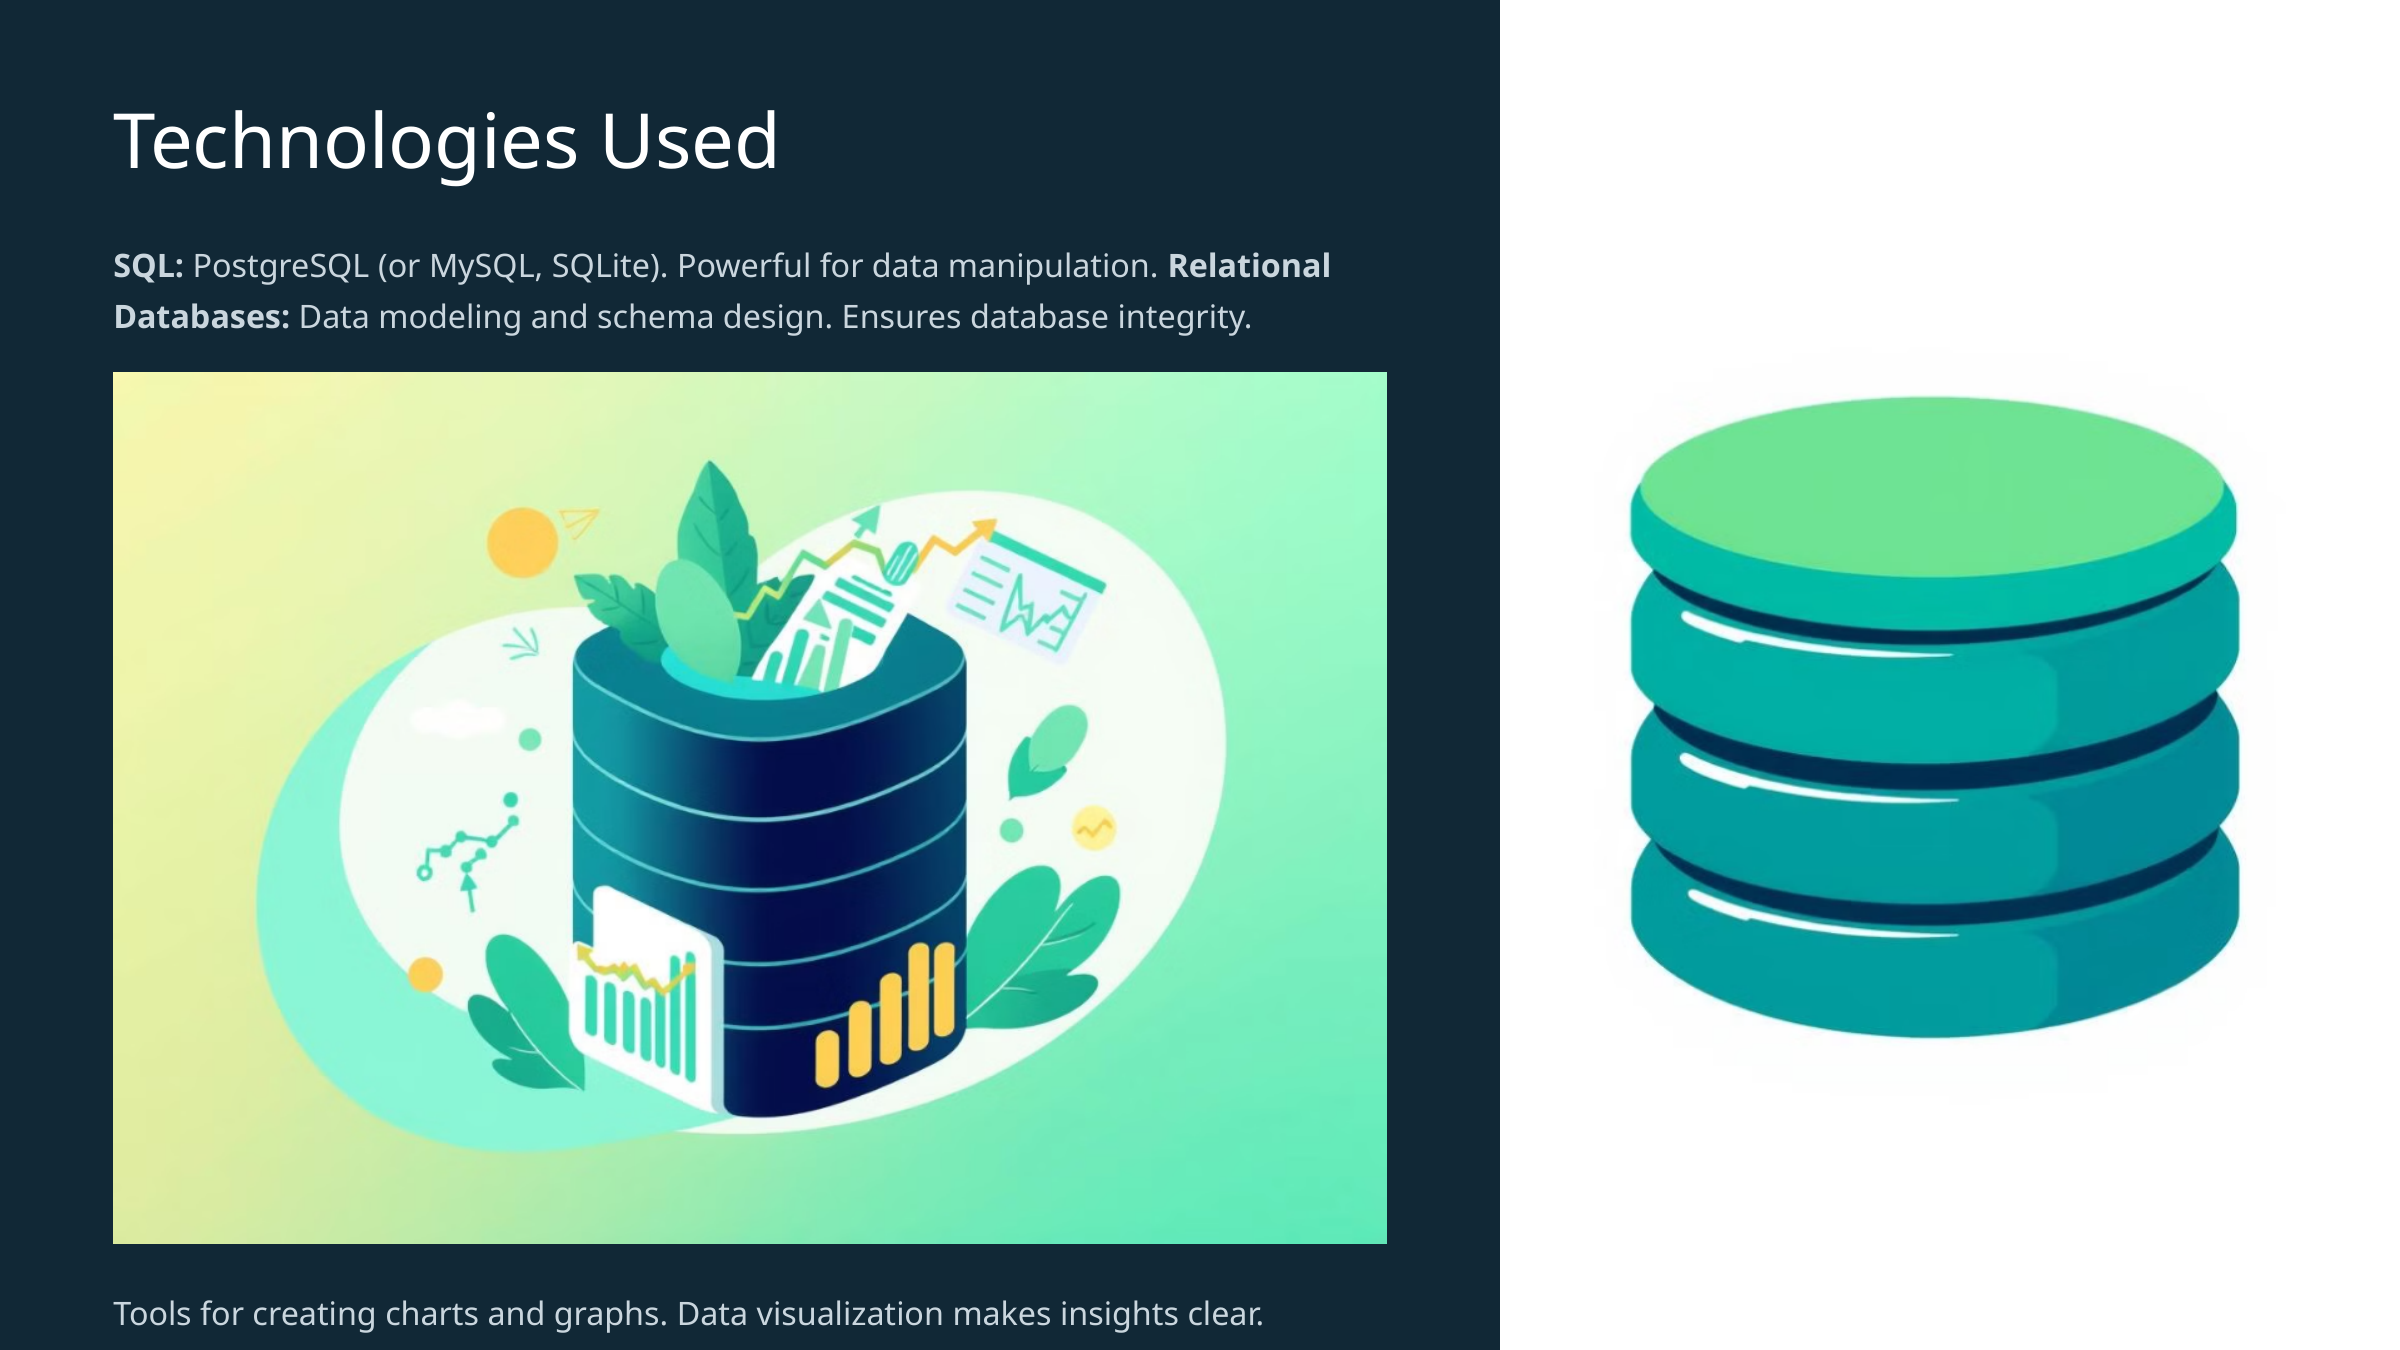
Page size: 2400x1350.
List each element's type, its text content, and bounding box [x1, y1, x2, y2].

picture [113, 372, 1387, 1244]
picture [1499, 0, 2400, 1350]
text_box SQL: PostgreSQL (or MySQL, SQLite). Powerful for data manipulation. Relational Databases: Data modeling and schema design. Ensures database integrity. [113, 232, 1387, 337]
text_box Tools for creating charts and graphs. Data visualization makes insights clear. [113, 1280, 1387, 1333]
text_box Technologies Used [113, 88, 956, 185]
